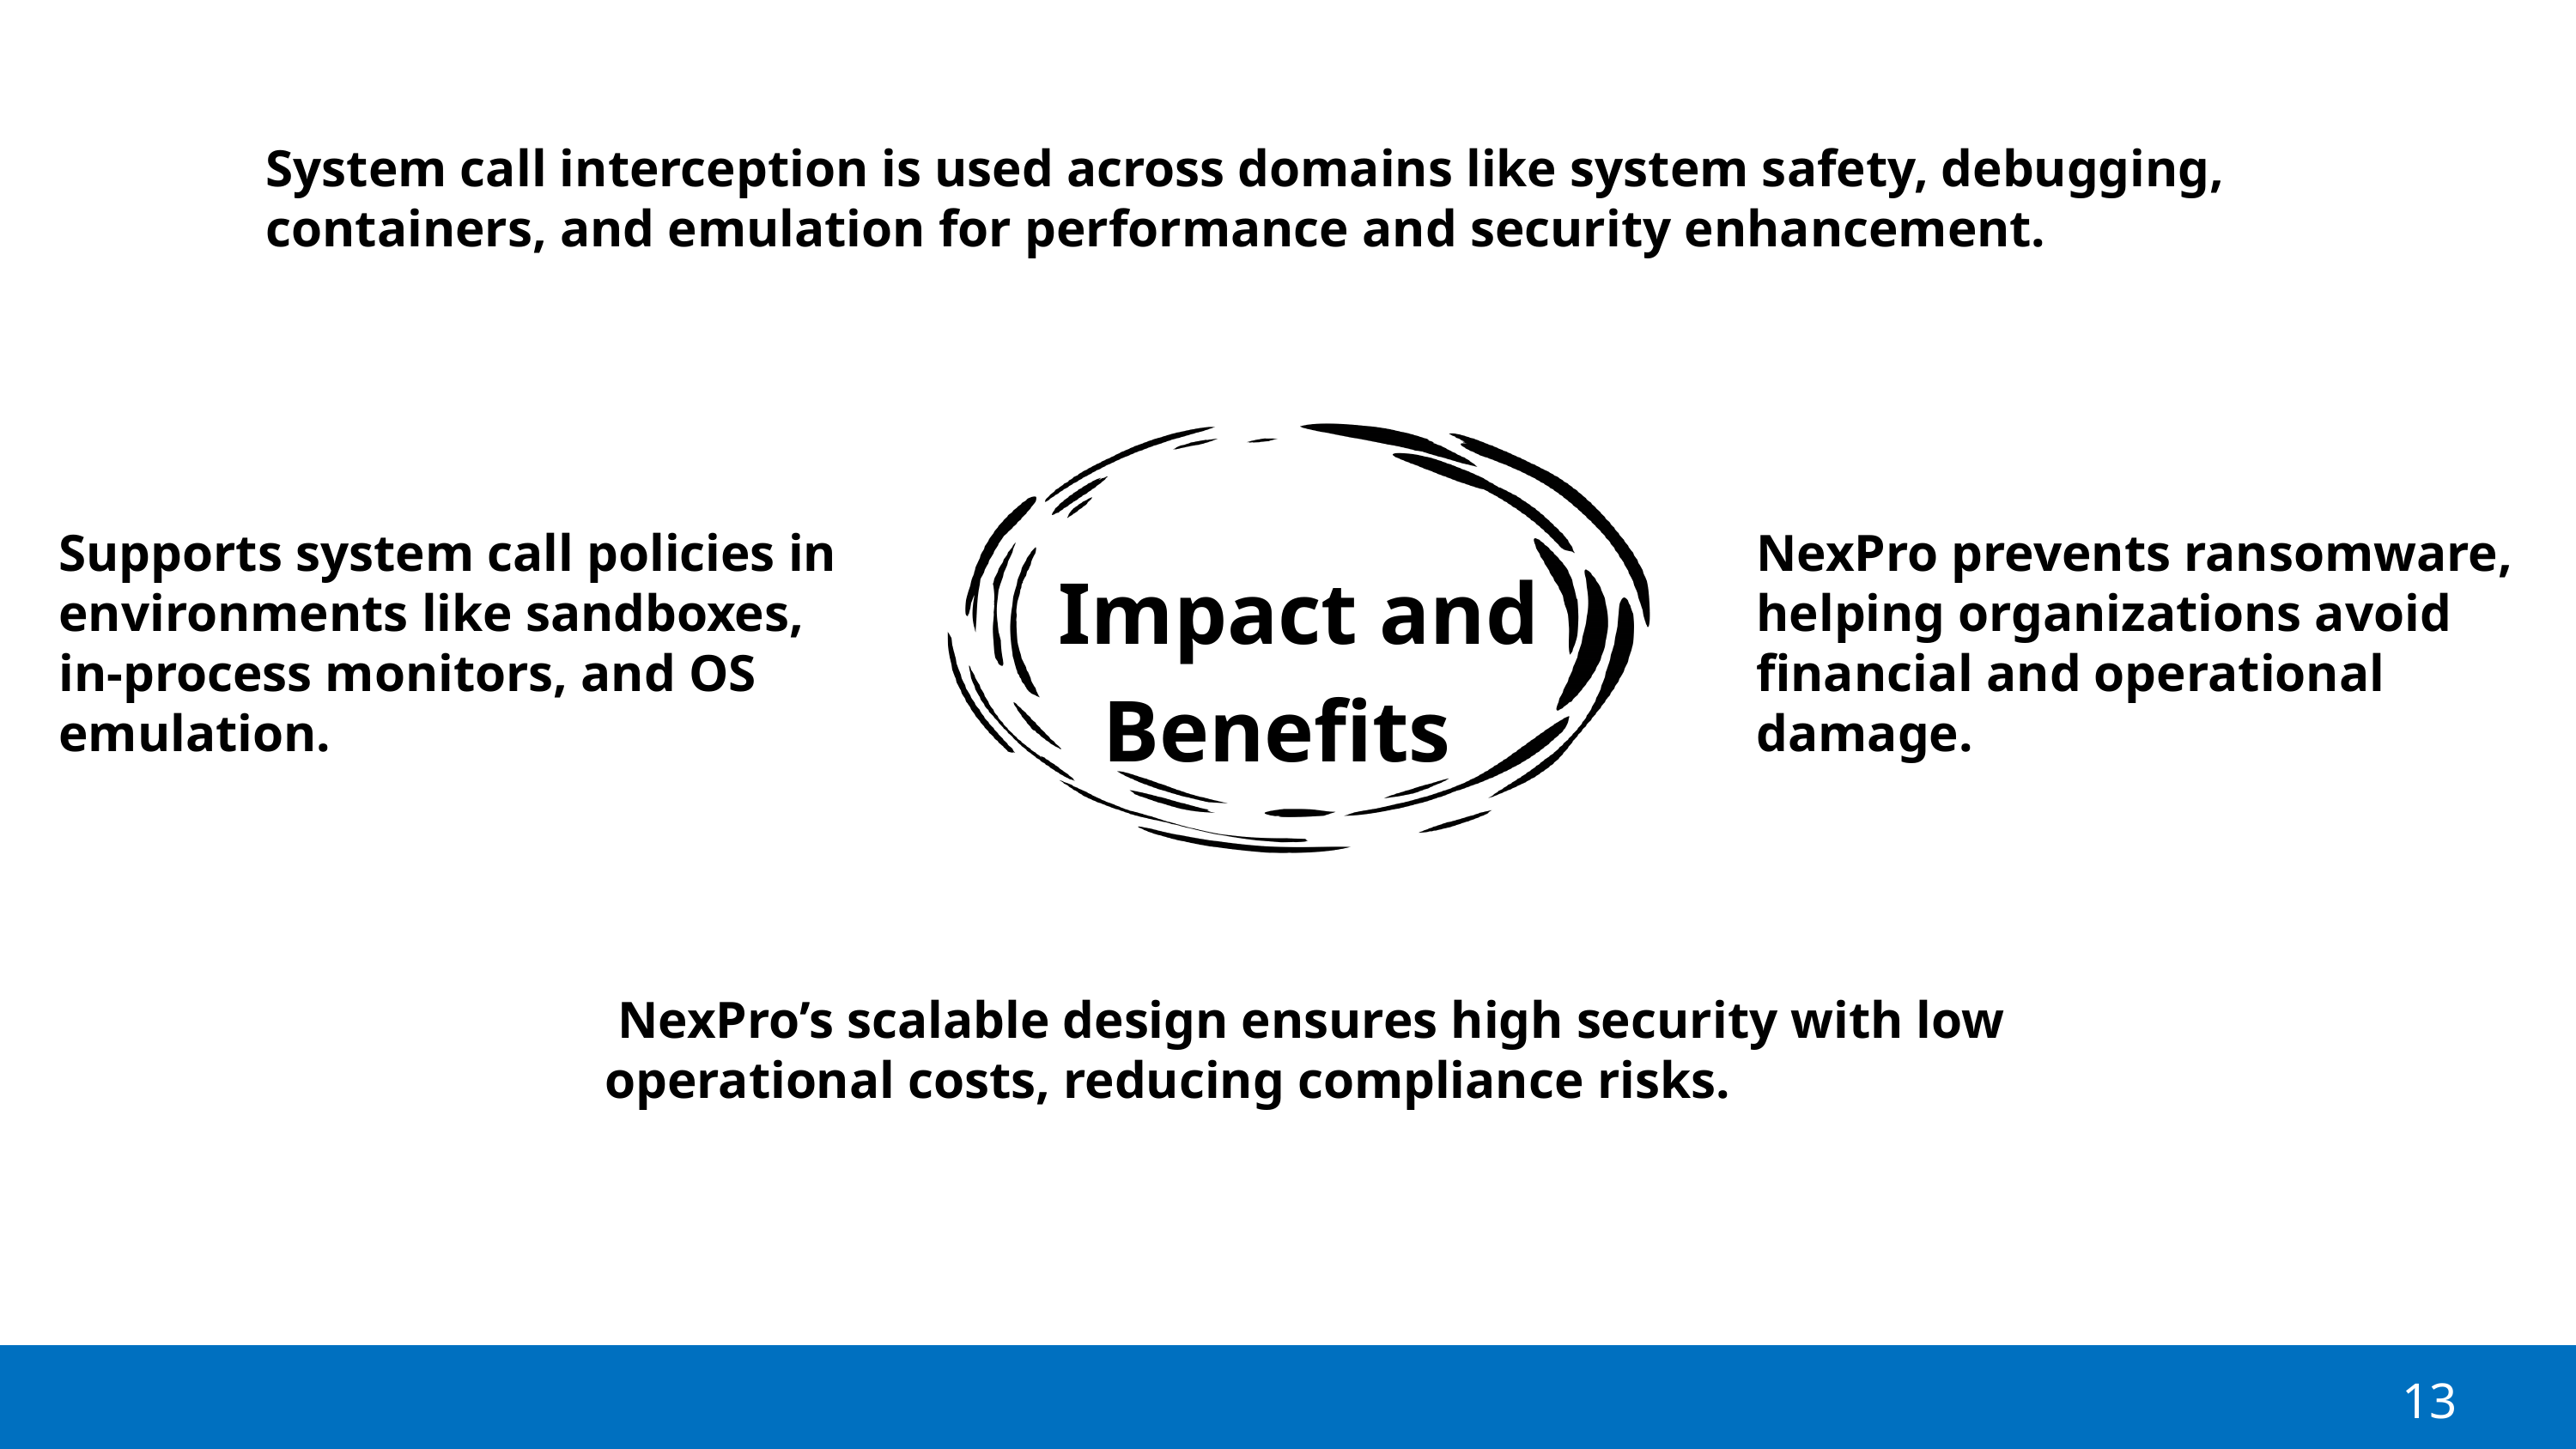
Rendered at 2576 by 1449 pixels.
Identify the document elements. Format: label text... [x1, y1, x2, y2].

text_box System call interception is used across domains like system safety, debugging, containers, and emulation for performance and security enhancement. [265, 136, 2432, 258]
text_box Supports system call policies in environments like sandboxes, in-process monitors, and OS emulation. [58, 520, 878, 761]
text_box NexPro’s scalable design ensures high security with low operational costs, reducing compliance risks. [605, 988, 2111, 1109]
text_box NexPro prevents ransomware, helping organizations avoid financial and operational damage. [1756, 520, 2576, 761]
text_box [0, 1344, 2576, 1449]
text_box Impact and Benefits [994, 543, 1582, 779]
text_box [947, 420, 1652, 853]
